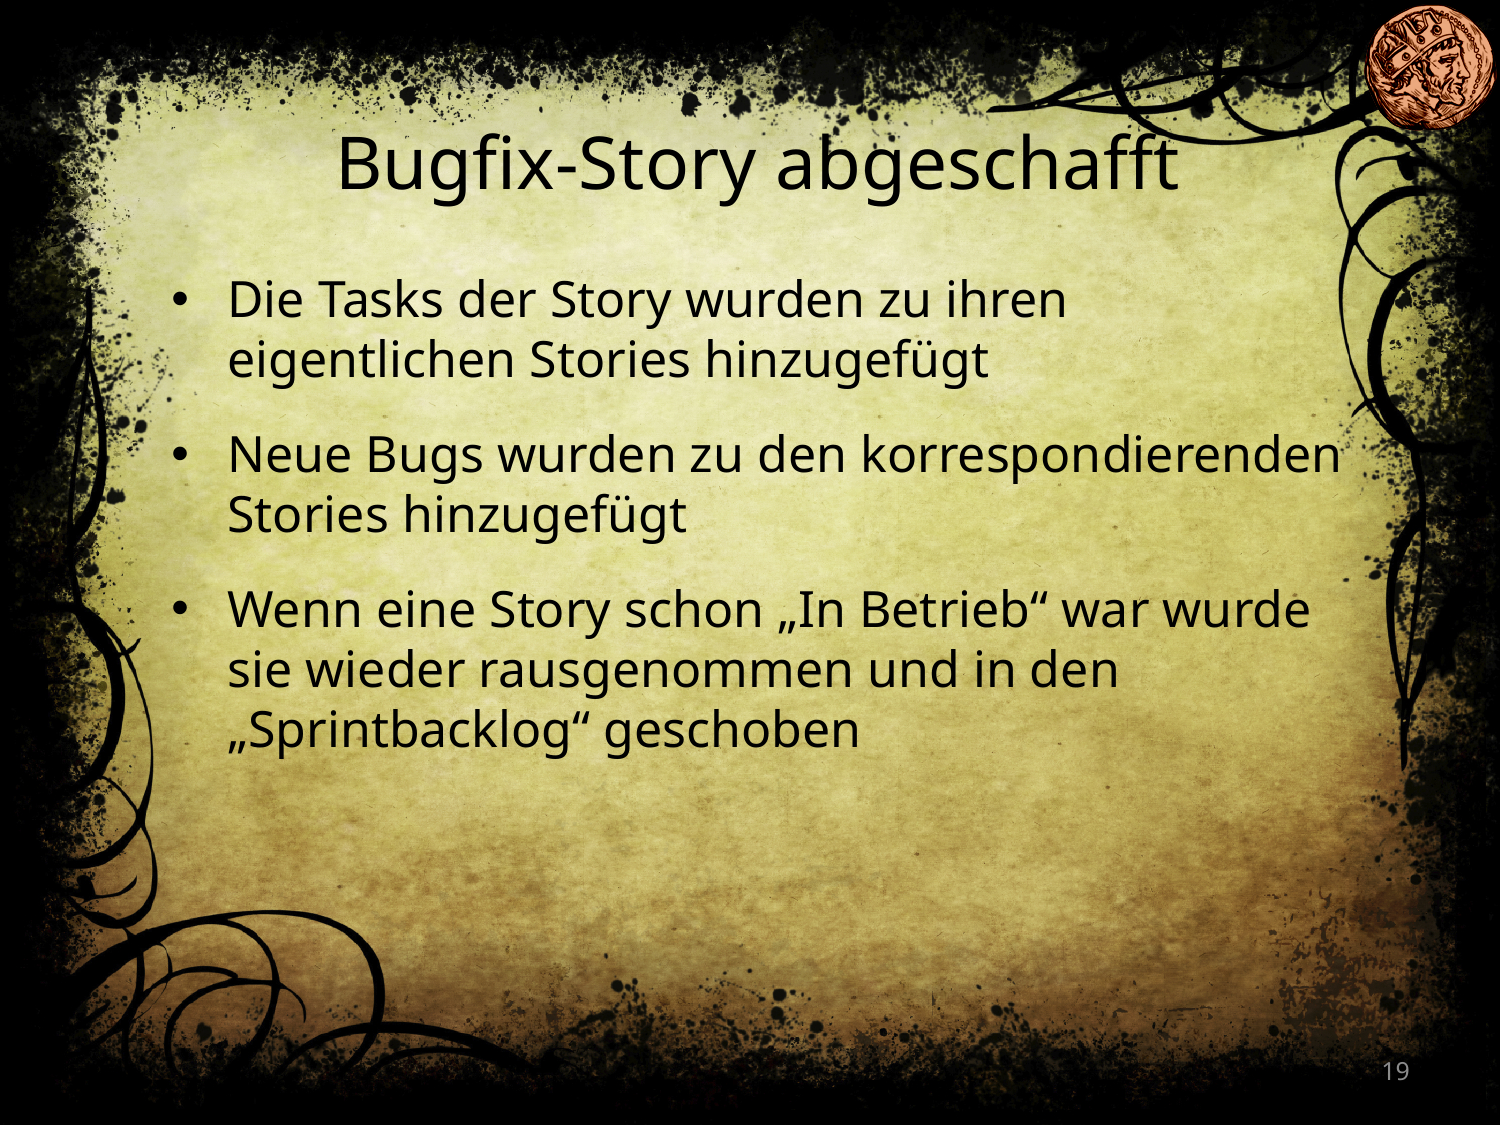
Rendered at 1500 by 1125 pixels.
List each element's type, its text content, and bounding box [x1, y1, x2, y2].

list Die Tasks der Story wurden zu ihren eigentlichen Stories hinzugefügt Neue Bugs wurden zu den korrespondierenden Stories hinzugefügt Wenn eine Story schon „In Betrieb“ war wurde sie wieder rausgenommen und in den „Sprintbacklog“ geschoben [156, 260, 1363, 1011]
title Bugfix-Story abgeschafft [119, 88, 1397, 233]
picture [0, 0, 1500, 1125]
slide_number 19 [1074, 1042, 1425, 1103]
